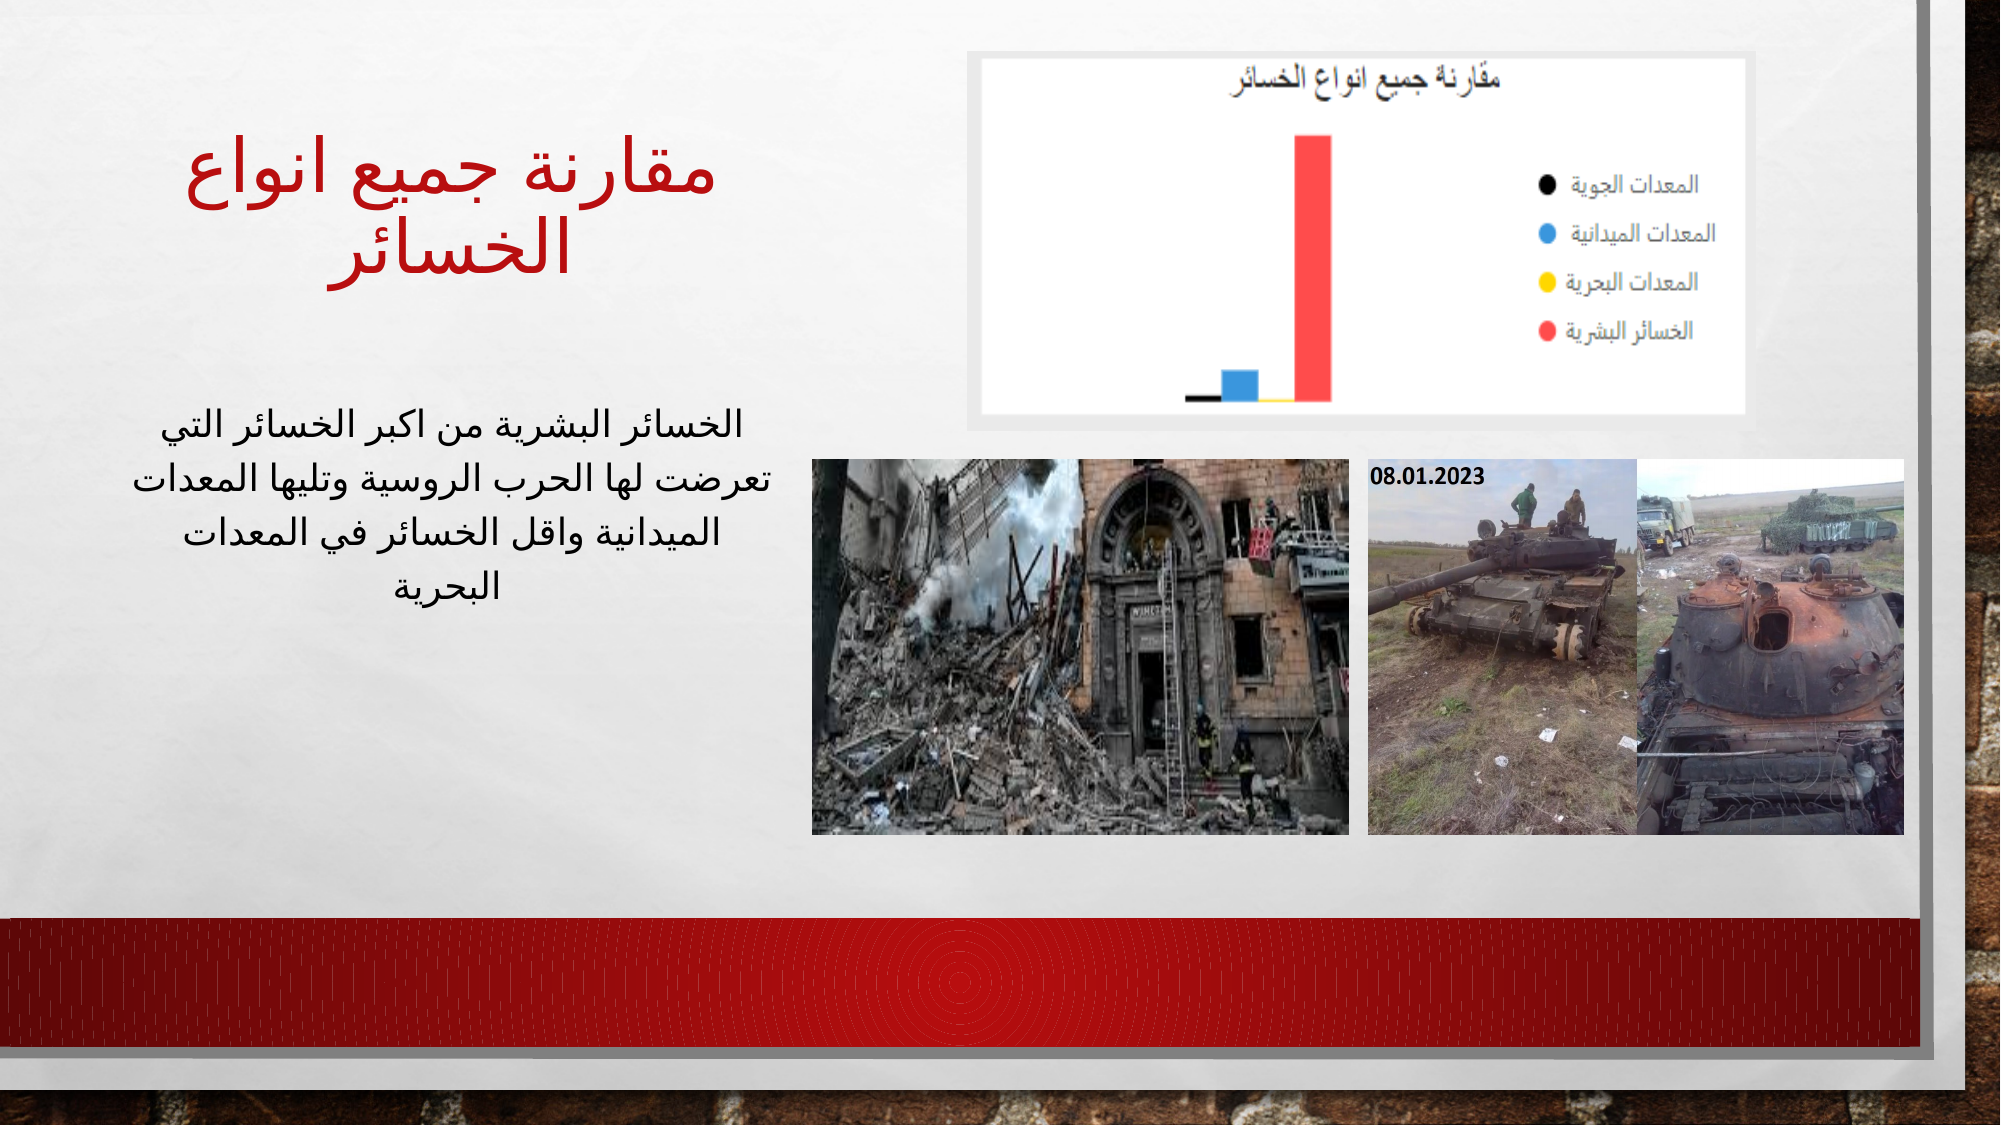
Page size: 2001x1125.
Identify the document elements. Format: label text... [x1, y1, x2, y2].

picture [0, 0, 2000, 1125]
picture [1368, 459, 1905, 836]
picture [811, 459, 1349, 836]
list الخسائر البشرية من اكبر الخسائر التي تعرضت لها الحرب الروسية وتليها المعدات الميدانية واقل الخسائر في المعدات البحرية [113, 383, 791, 821]
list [967, 51, 1756, 432]
title مقارنة جميع انواع الخسائر [113, 112, 791, 298]
